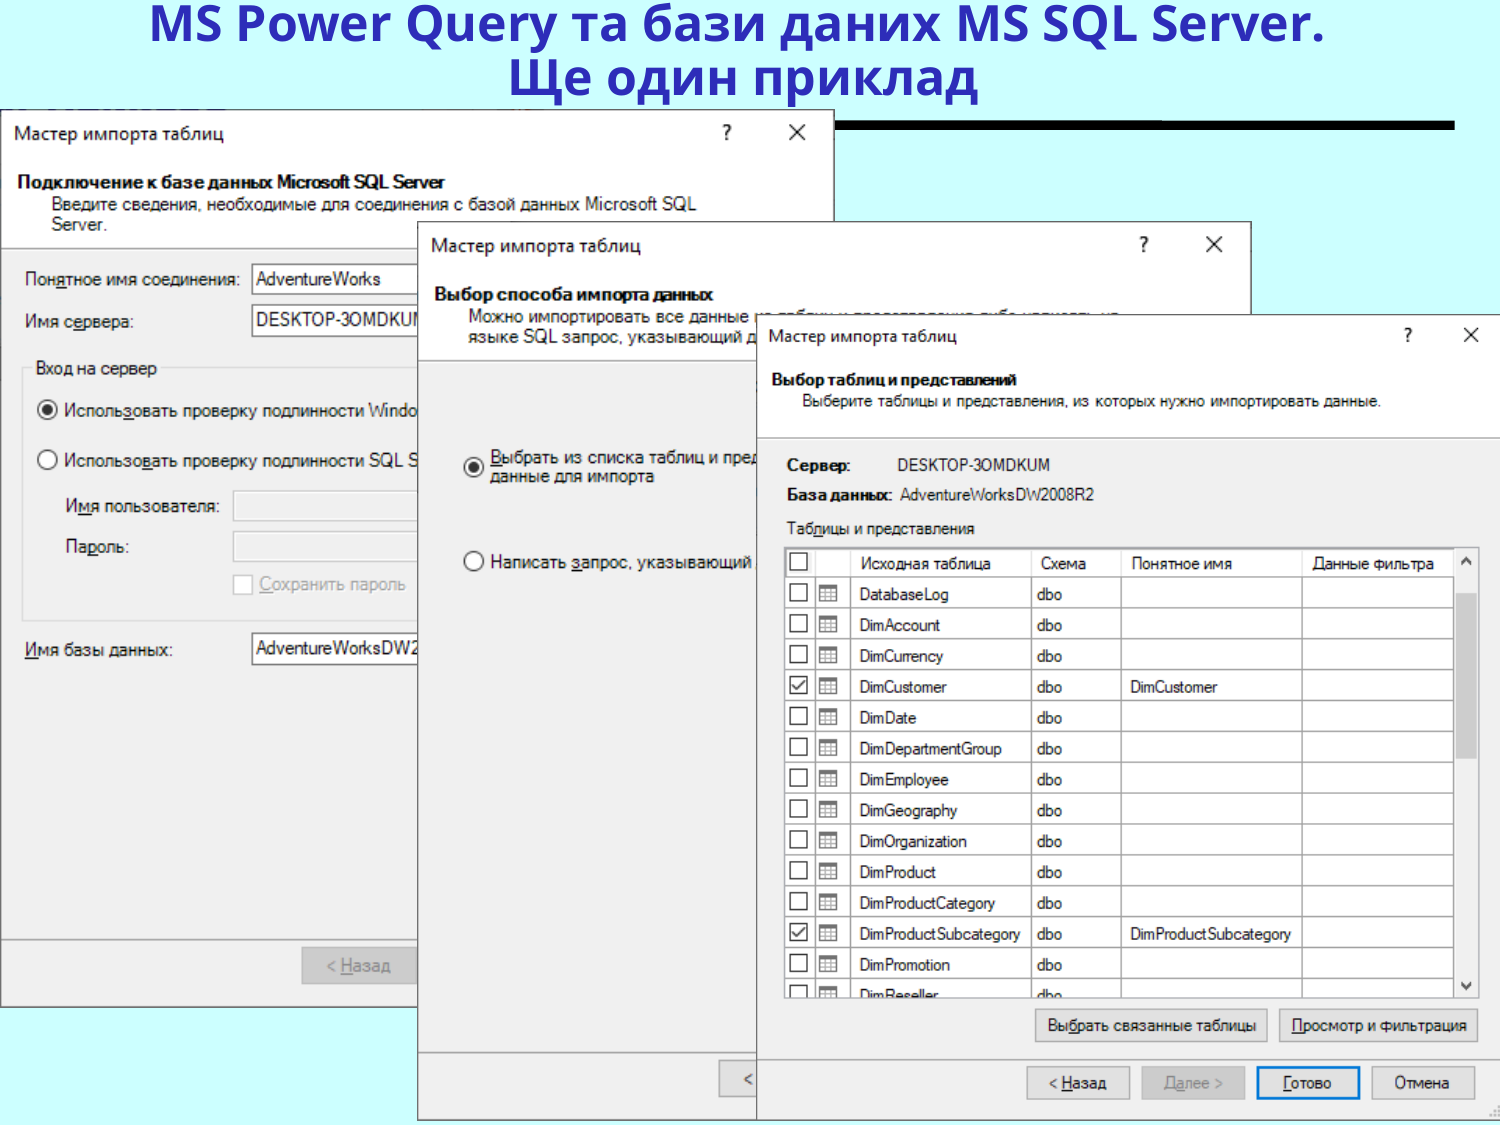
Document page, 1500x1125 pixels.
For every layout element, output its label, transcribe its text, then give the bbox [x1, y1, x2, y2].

text_box MS Power Query та бази даних MS SQL Server. Ще один приклад [37, 0, 1450, 106]
picture [0, 109, 1500, 1121]
